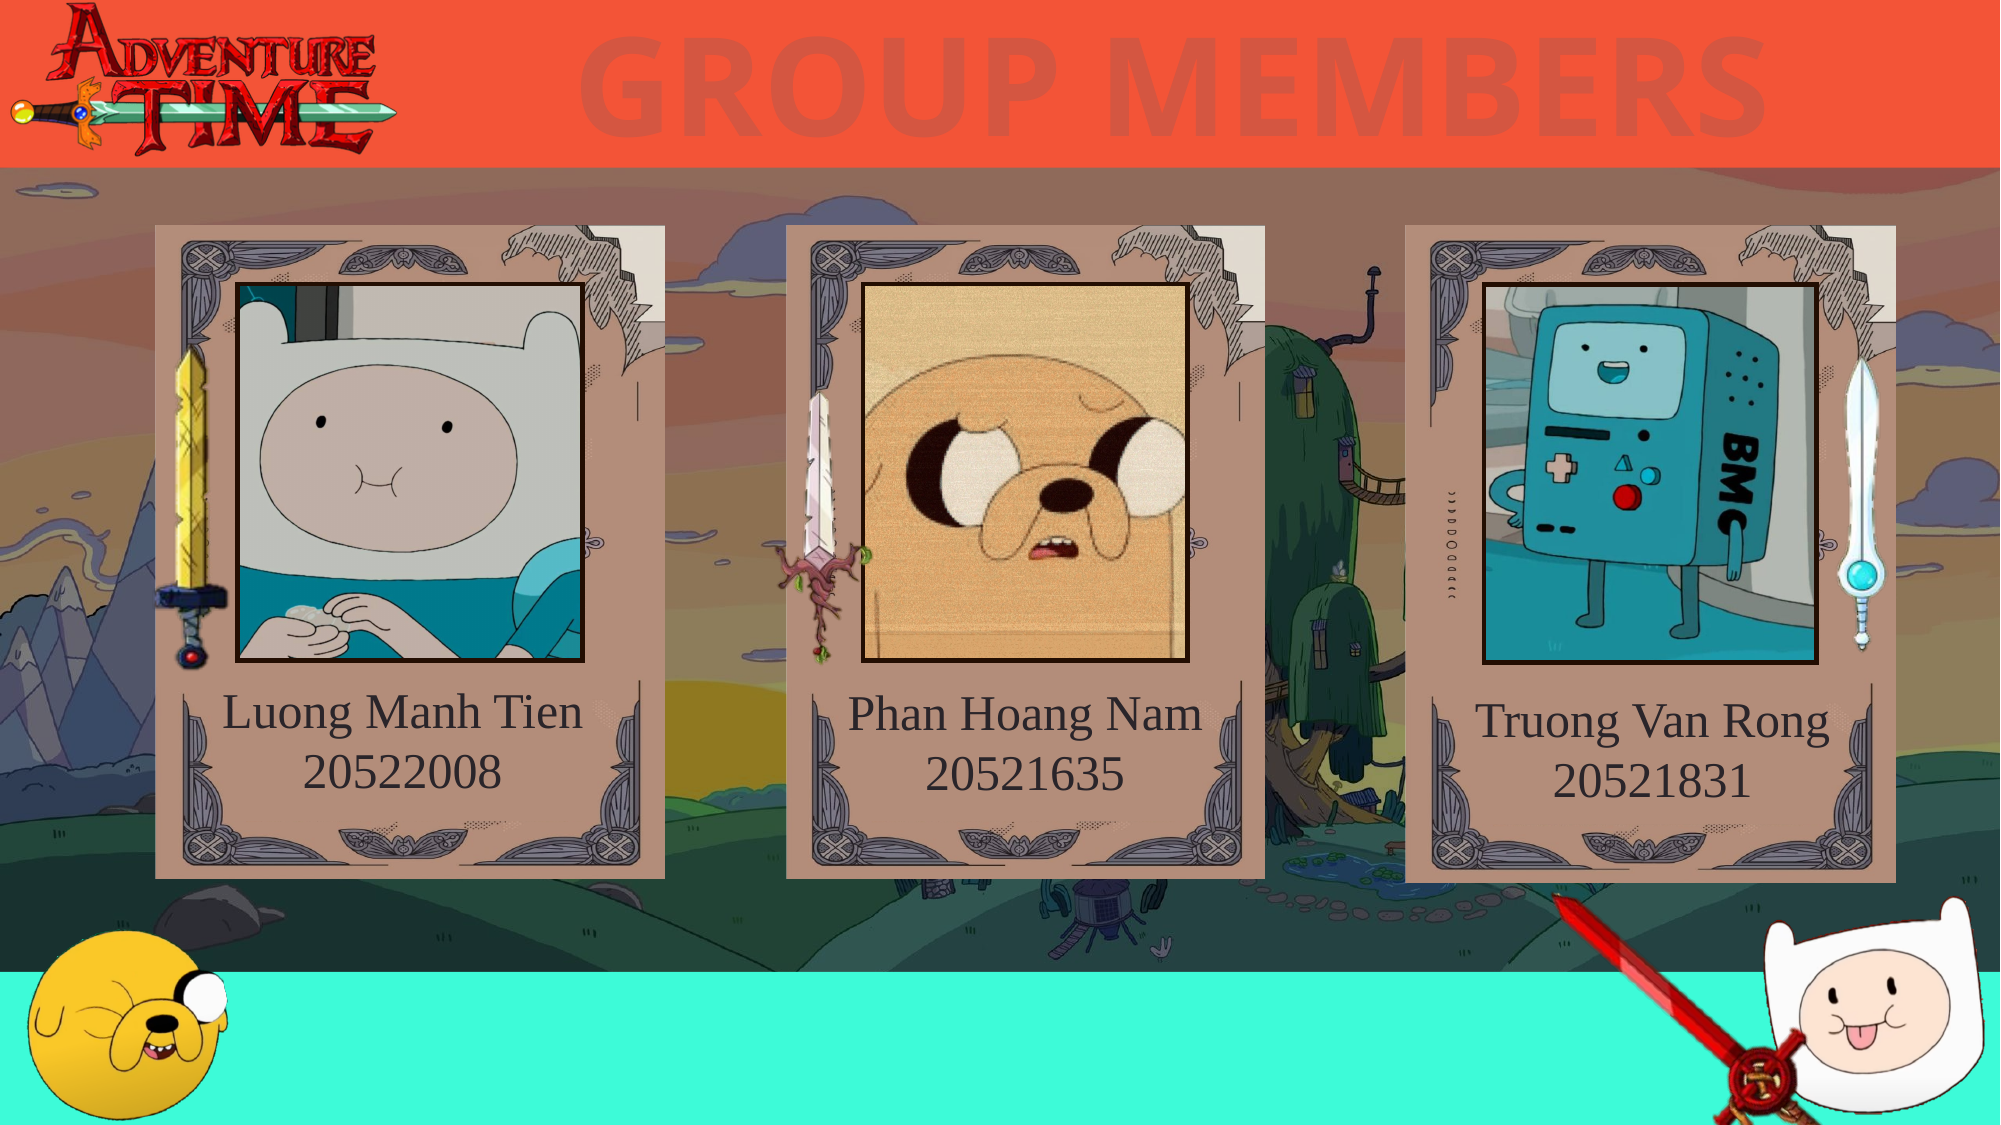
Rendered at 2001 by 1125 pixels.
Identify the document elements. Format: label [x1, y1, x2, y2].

text_box [31, 224, 765, 879]
text_box [1305, 224, 2000, 883]
text_box [1471, 866, 2000, 1125]
picture [0, 0, 2000, 1125]
text_box [765, 224, 1265, 879]
